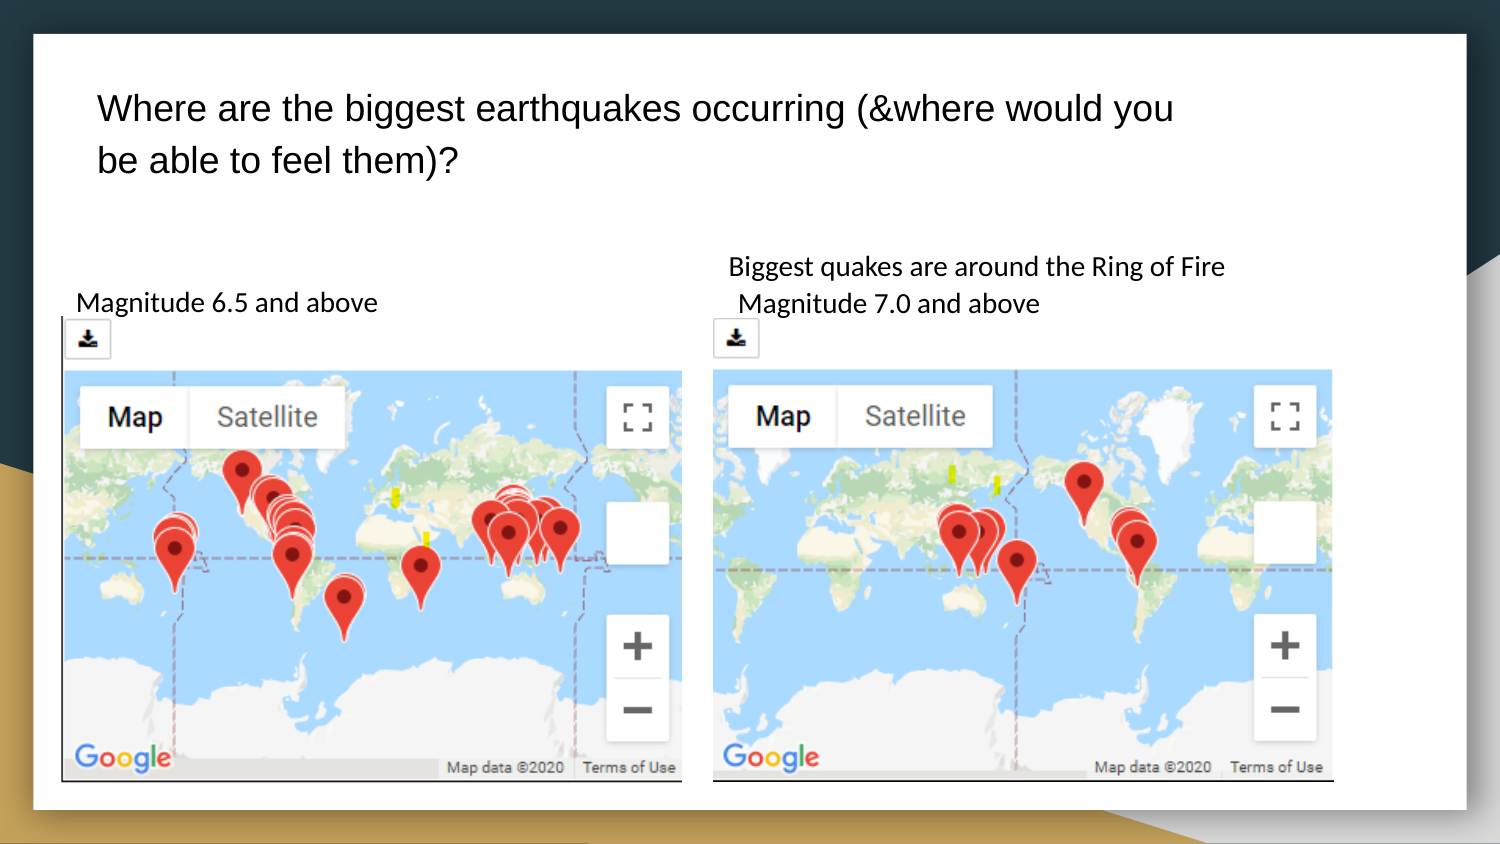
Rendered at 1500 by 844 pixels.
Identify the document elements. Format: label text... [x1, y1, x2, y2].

title Where are the biggest earthquakes occurring (&where would you be able to feel them)? [82, 62, 1232, 192]
picture [713, 318, 1334, 782]
text_box Biggest quakes are around the Ring of Fire [713, 232, 1287, 318]
picture [60, 316, 682, 784]
text_box Magnitude 6.5 and above [60, 268, 418, 306]
